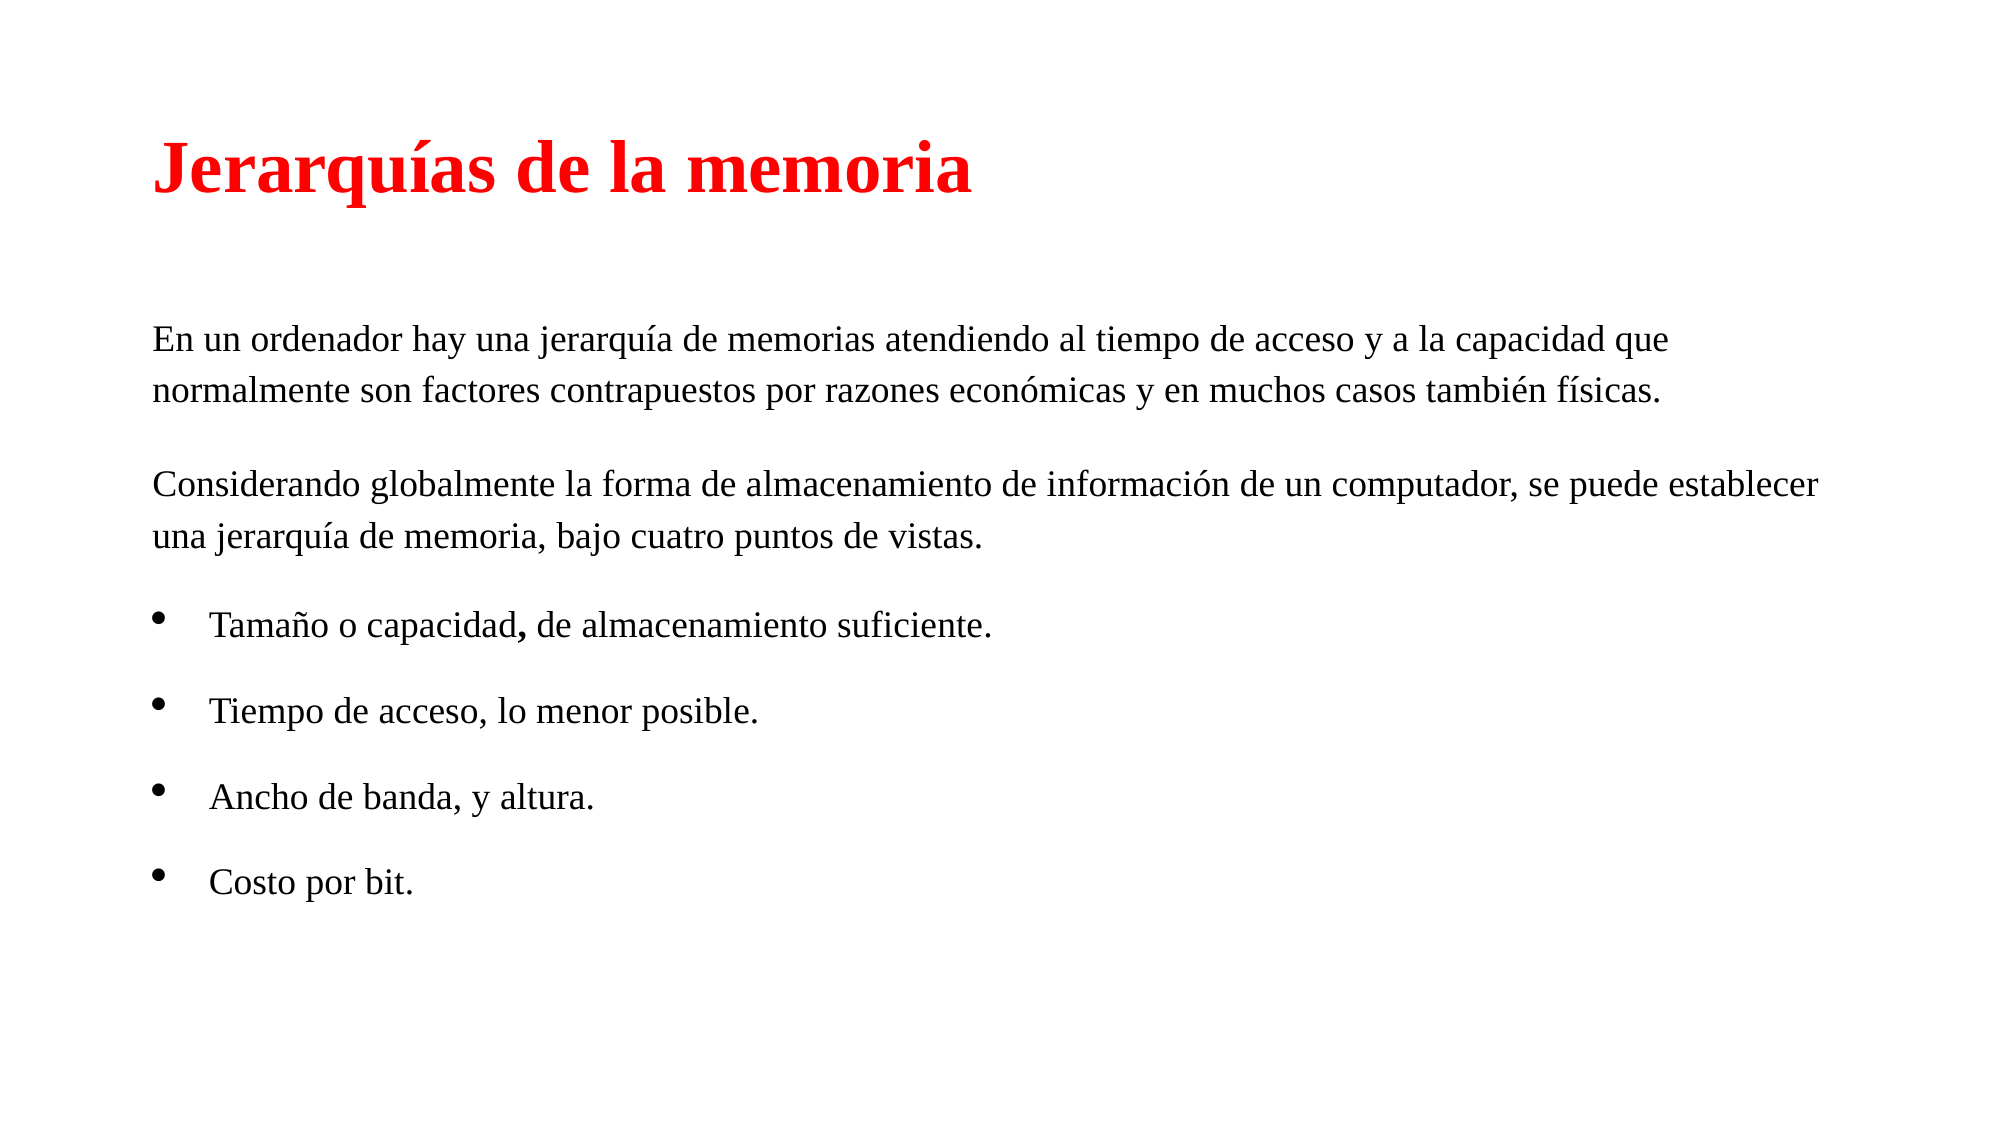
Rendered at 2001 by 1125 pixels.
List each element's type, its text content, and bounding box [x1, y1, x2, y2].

title Jerarquías de la memoria [137, 59, 1863, 278]
list En un ordenador hay una jerarquía de memorias atendiendo al tiempo de acceso y a la capacidad que normalmente son factores contrapuestos por razones económicas y en muchos casos también físicas. Considerando globalmente la forma de almacenamiento de información de un computador, se puede establecer una jerarquía de memoria, bajo cuatro puntos de vistas. Tamaño o capacidad, de almacenamiento suficiente. Tiempo de acceso, lo menor posible. Ancho de banda, y altura. Costo por bit. [137, 299, 1863, 1014]
